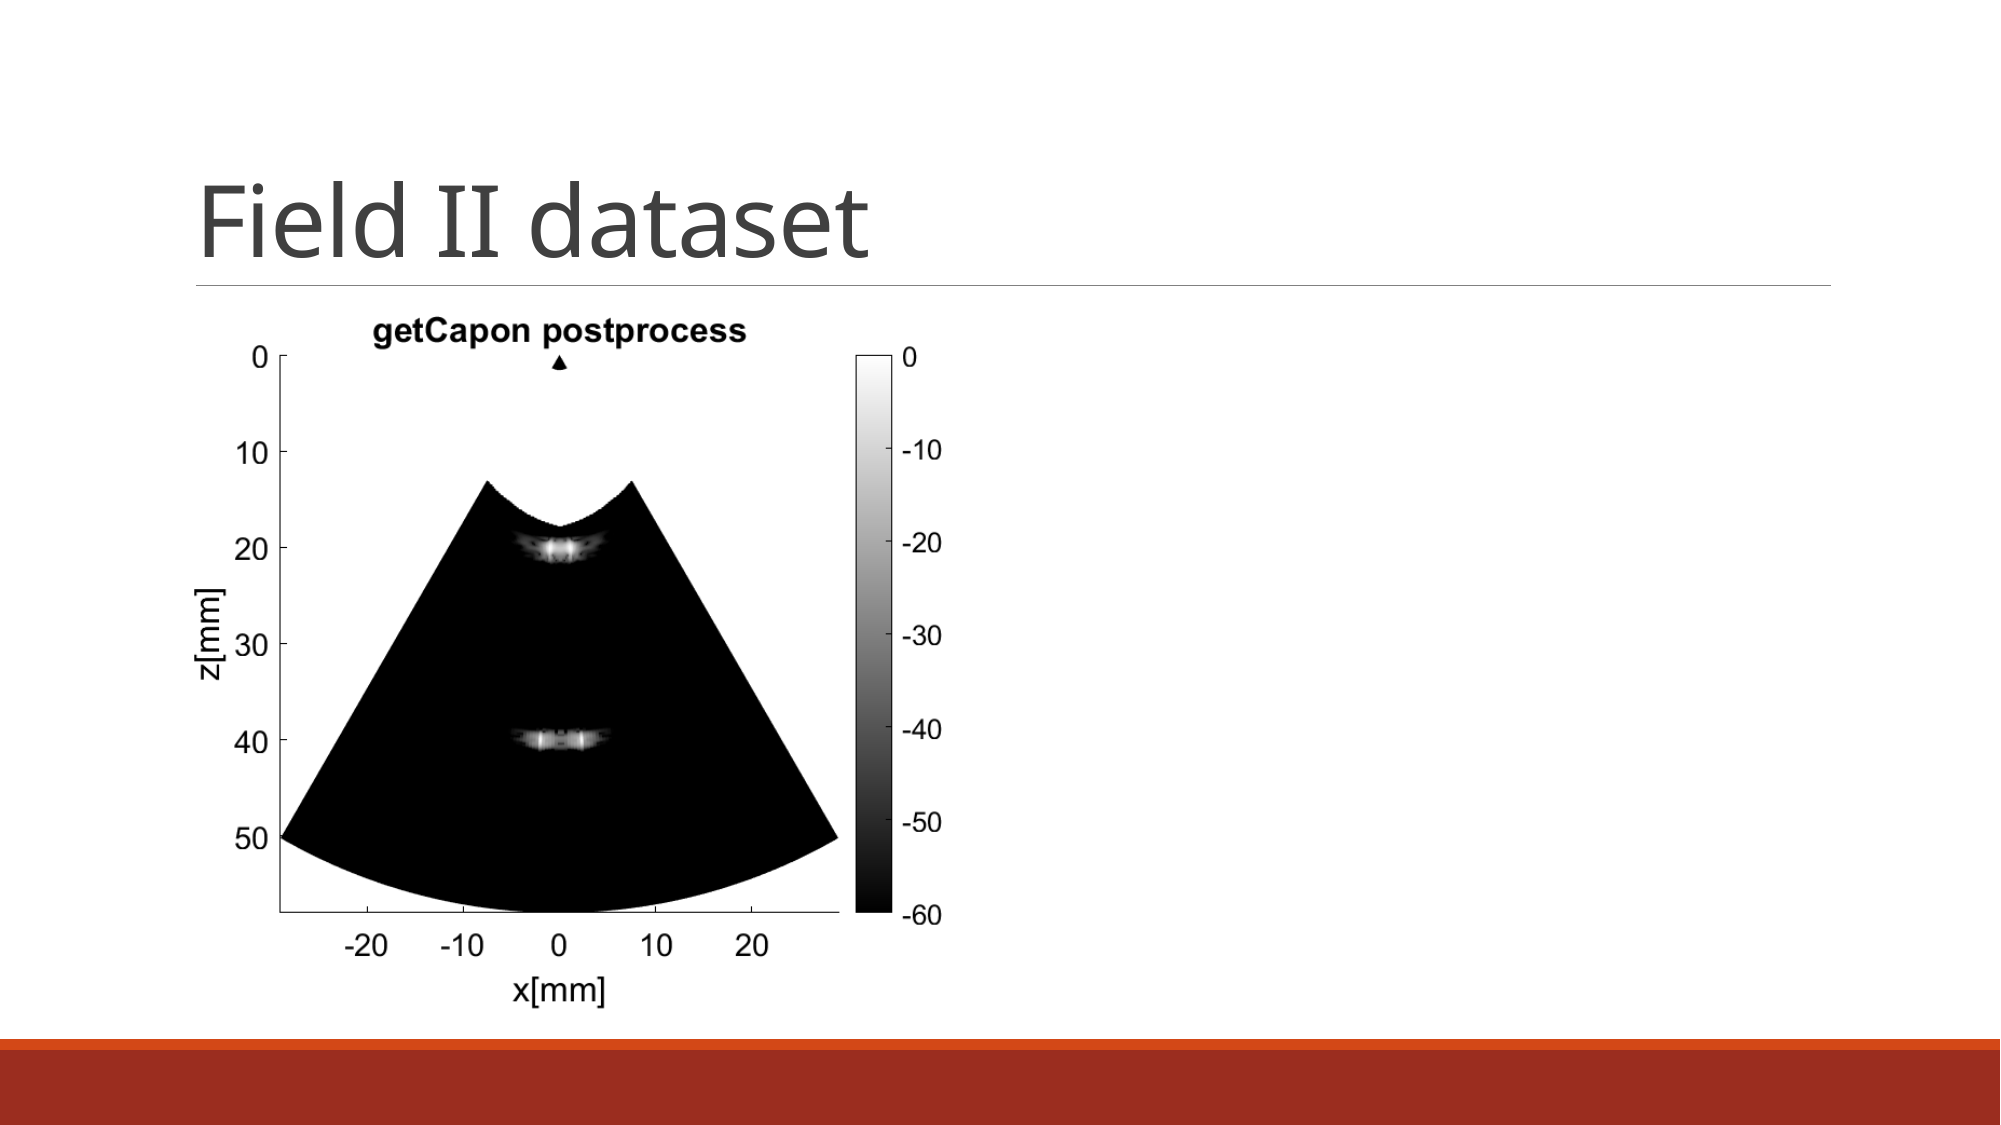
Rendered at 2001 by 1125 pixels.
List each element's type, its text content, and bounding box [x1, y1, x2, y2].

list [121, 302, 1067, 1011]
title Field II dataset [180, 47, 1830, 285]
